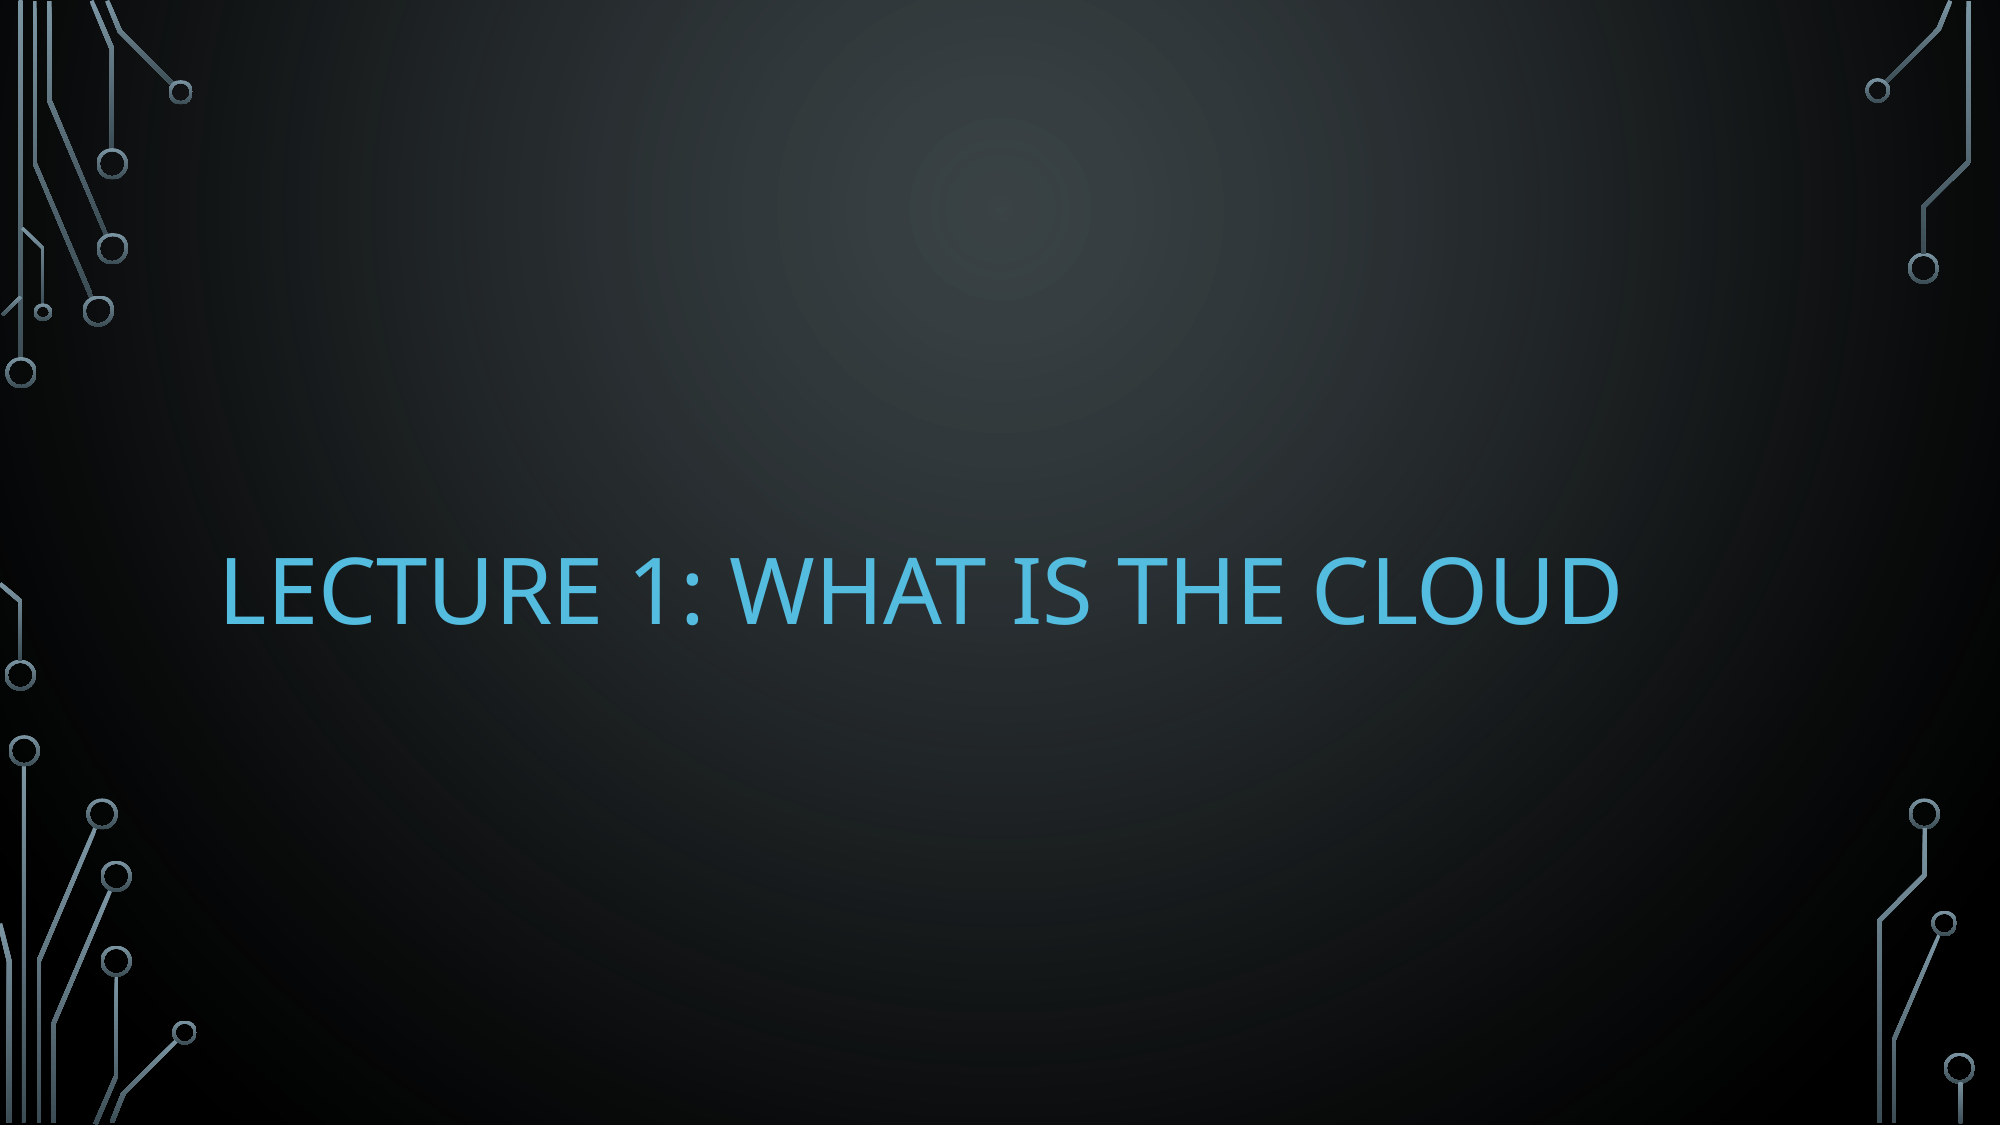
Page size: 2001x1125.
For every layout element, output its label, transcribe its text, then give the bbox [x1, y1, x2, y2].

title Lecture 1: WHAT IS THE CLOUD [203, 472, 1746, 653]
